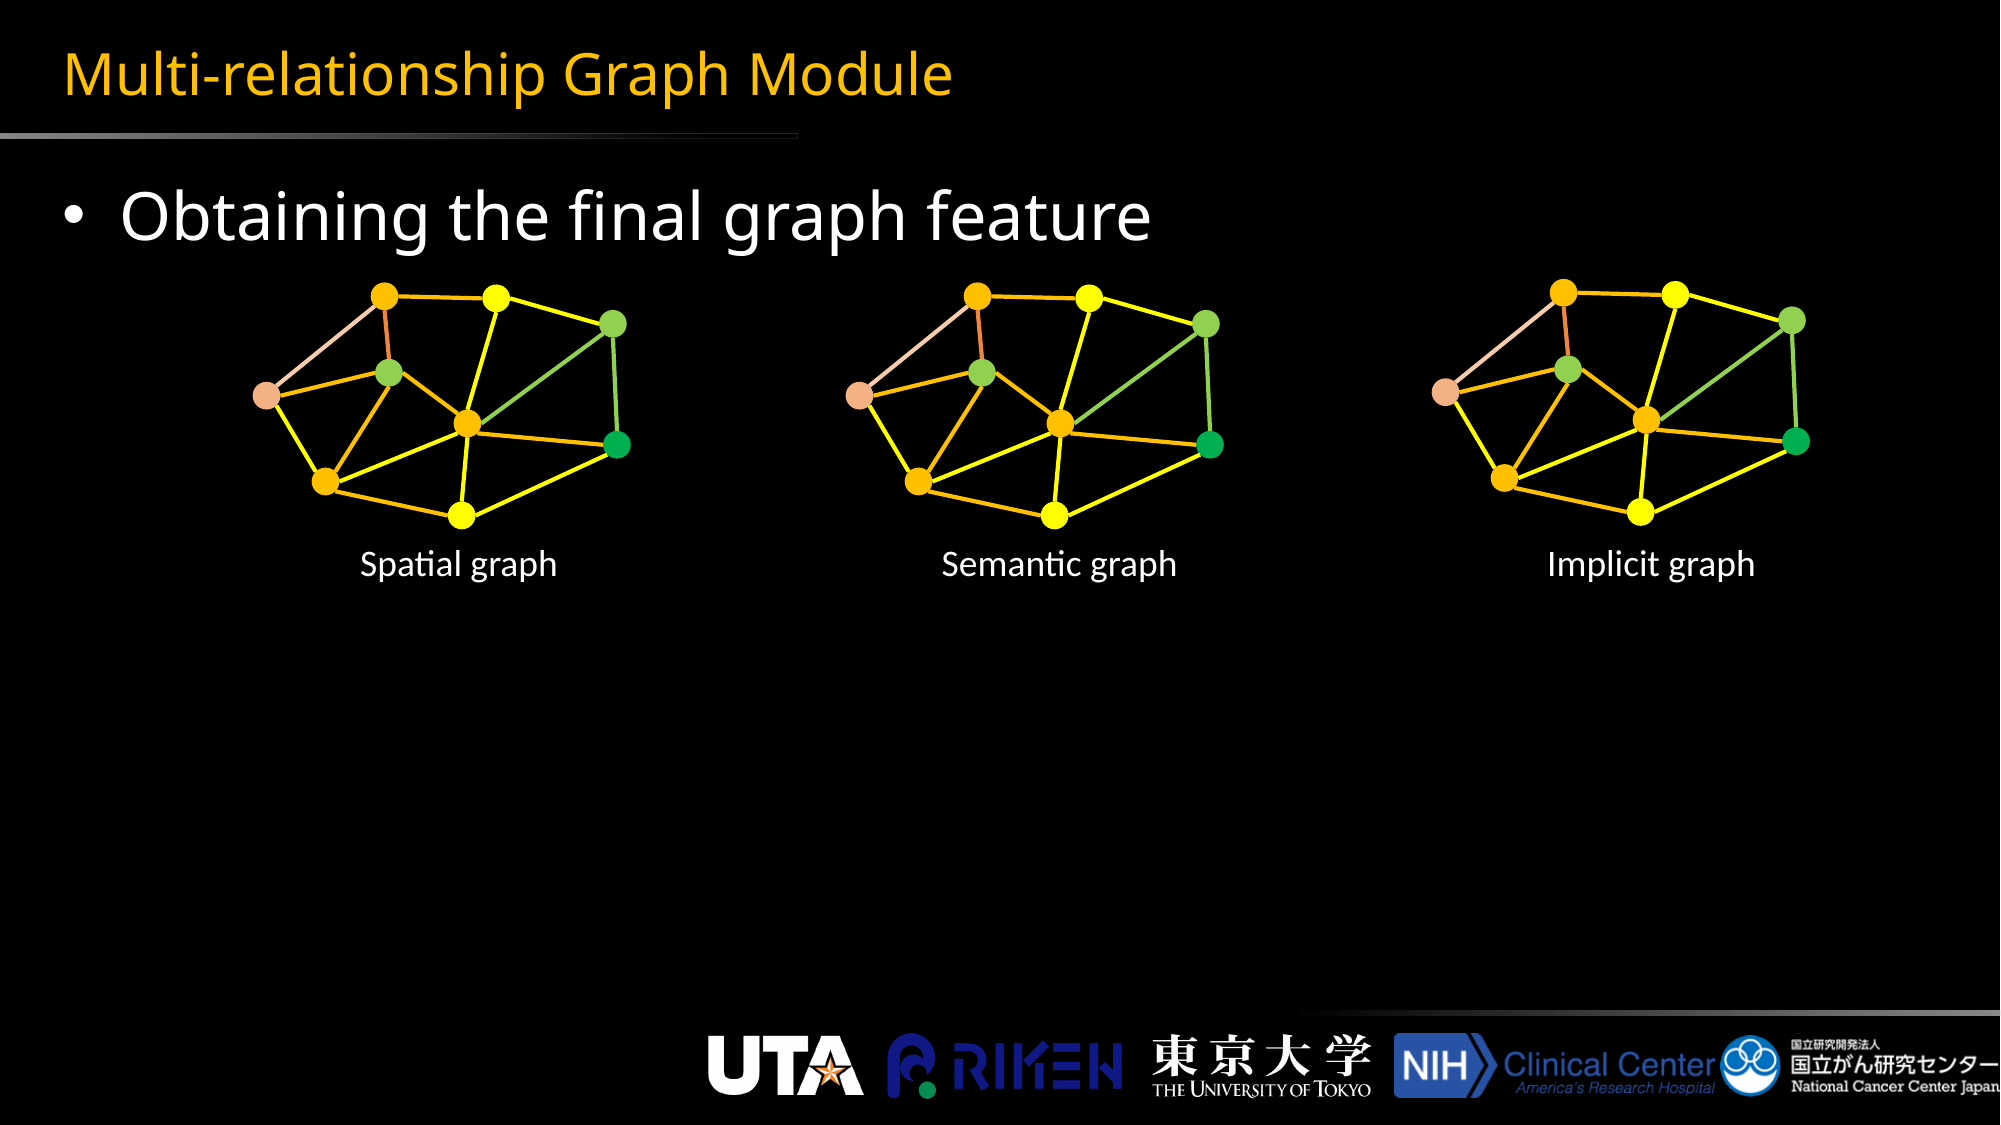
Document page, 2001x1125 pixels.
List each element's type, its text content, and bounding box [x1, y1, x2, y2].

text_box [845, 282, 1225, 530]
list Obtaining the final graph feature [47, 166, 1731, 288]
text_box Implicit graph [1532, 533, 1772, 592]
title Multi-relationship Graph Module [47, 0, 1942, 167]
picture [0, 134, 47, 138]
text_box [252, 282, 632, 530]
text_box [702, 1030, 2000, 1102]
picture [1202, 1010, 2001, 1016]
text_box Spatial graph [345, 539, 574, 592]
text_box Semantic graph [926, 539, 1193, 592]
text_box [1431, 278, 1811, 527]
